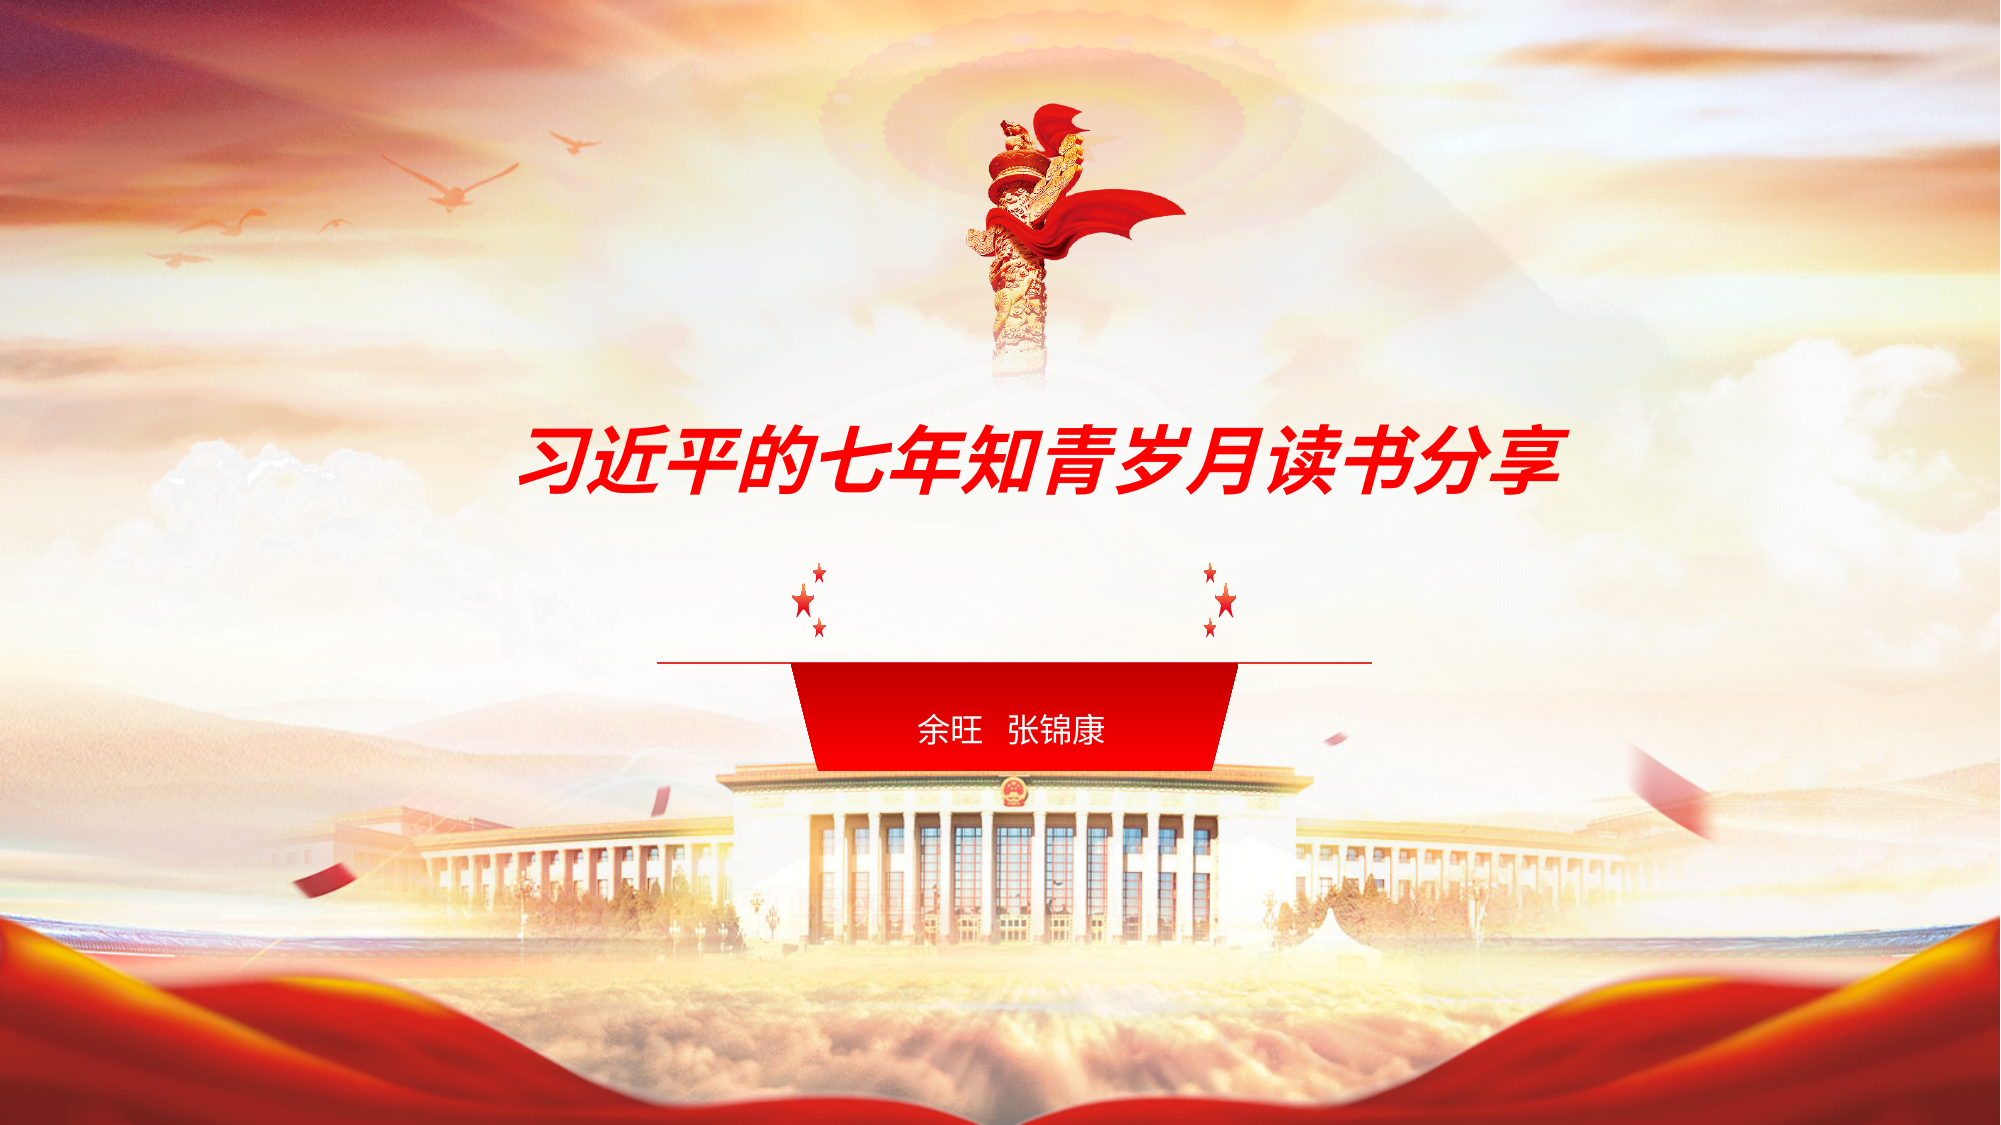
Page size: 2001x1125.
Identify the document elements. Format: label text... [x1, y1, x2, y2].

picture [0, 0, 2000, 1125]
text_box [657, 563, 1373, 771]
text_box 习近平的七年知青岁月读书分享 [509, 413, 1574, 564]
